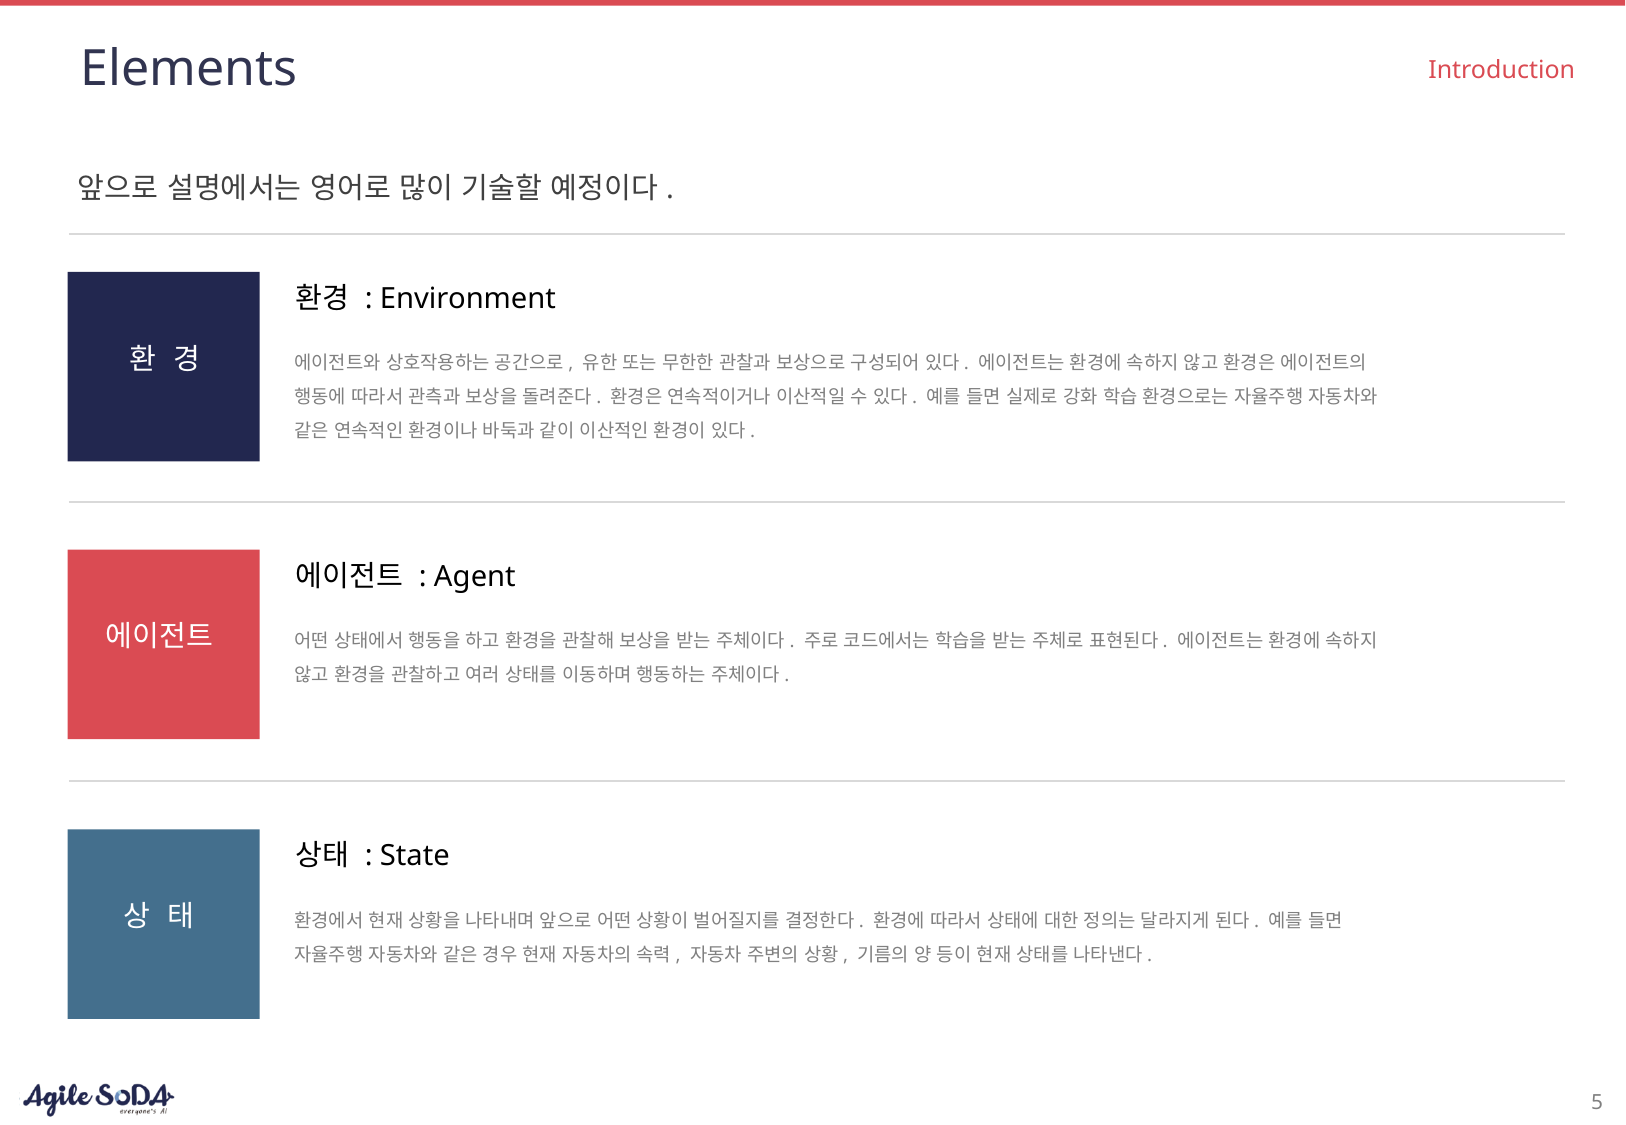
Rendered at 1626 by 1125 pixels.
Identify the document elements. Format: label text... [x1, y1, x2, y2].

text_box 앞으로 설명에서는 영어로 많이 기술할 예정이다. [62, 161, 1333, 212]
text_box 환경 : Environment [280, 271, 1043, 322]
text_box 에이전트 : Agent [280, 549, 1043, 600]
picture [19, 1075, 175, 1122]
text_box 환 경 [115, 332, 235, 383]
text_box 상태 : State [280, 829, 1043, 879]
text_box 어떤 상태에서 행동을 하고 환경을 관찰해 보상을 받는 주체이다. 주로 코드에서는 학습을 받는 주체로 표현된다. 에이전트는 환경에 속하지 않고 환경을 관찰하고 여러 상태를 이동하며 행동하는 주체이다. [279, 610, 1397, 693]
text_box [66, 827, 262, 1021]
text_box 환경에서 현재 상황을 나타내며 앞으로 어떤 상황이 벌어질지를 결정한다. 환경에 따라서 상태에 대한 정의는 달라지게 된다. 예를 들면 자율주행 자동차와 같은 경우 현재 자동차의 속력, 자동차 주변의 상황, 기름의 양 등이 현재 상태를 나타낸다. [279, 890, 1397, 973]
text_box 에이전트와 상호작용하는 공간으로, 유한 또는 무한한 관찰과 보상으로 구성되어 있다. 에이전트는 환경에 속하지 않고 환경은 에이전트의 행동에 따라서 관측과 보상을 돌려준다. 환경은 연속적이거나 이산적일 수 있다. 예를 들면 실제로 강화 학습 환경으로는 자율주행 자동차와 같은 연속적인 환경이나 바둑과 같이 이산적인 환경이 있다. [279, 332, 1397, 449]
list Introduction [1163, 29, 1591, 102]
text_box [66, 547, 262, 741]
text_box 상 태 [109, 889, 229, 940]
text_box [66, 270, 262, 463]
text_box 에이전트 [90, 610, 260, 661]
title Elements [65, 29, 1155, 102]
